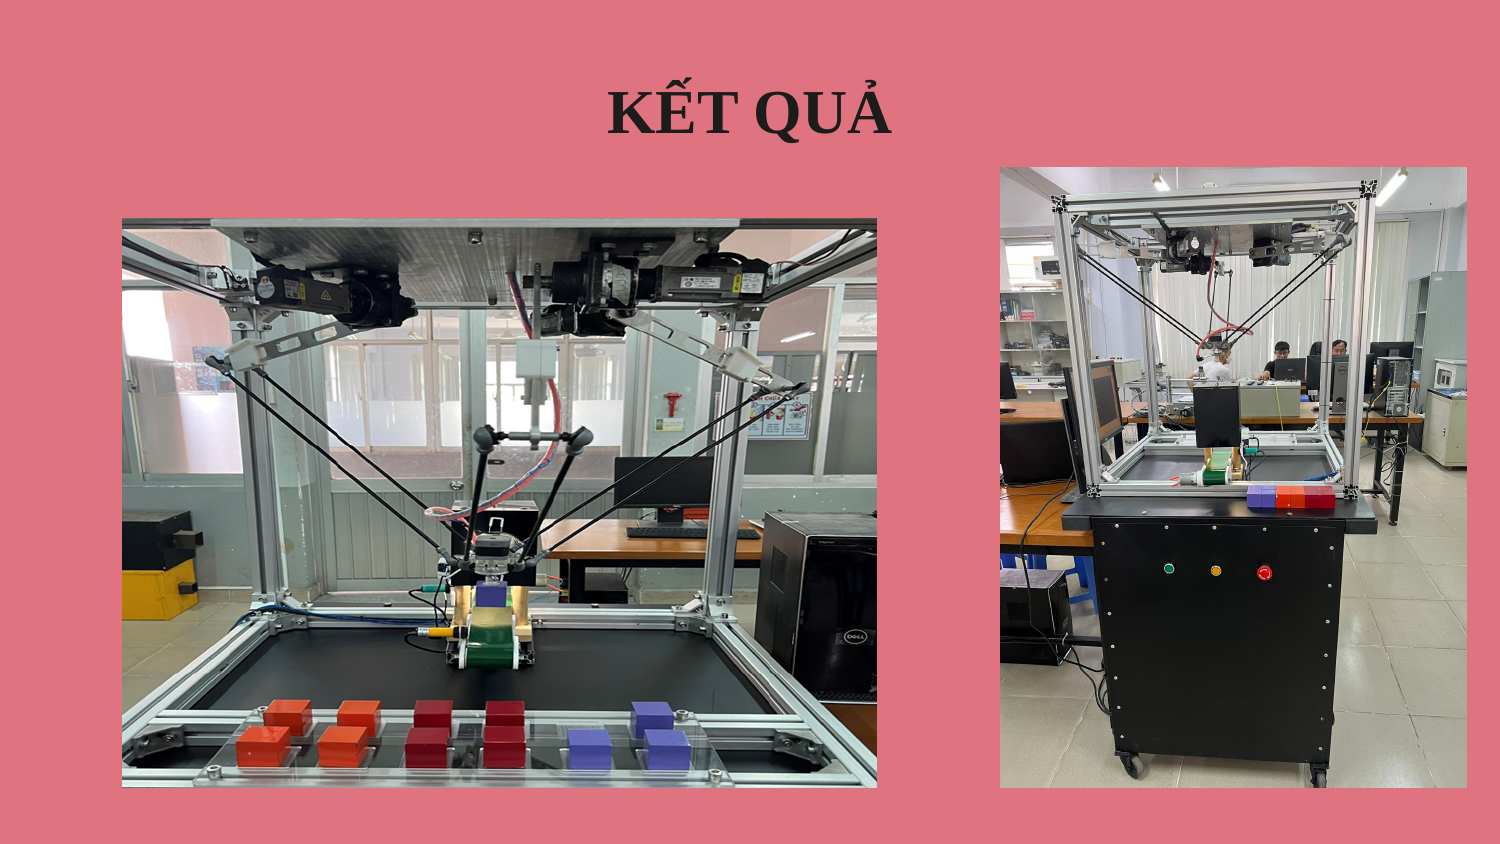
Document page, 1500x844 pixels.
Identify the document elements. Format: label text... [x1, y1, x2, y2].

picture [1000, 166, 1467, 789]
picture [122, 218, 877, 789]
text_box KẾT QUẢ [467, 55, 1033, 173]
